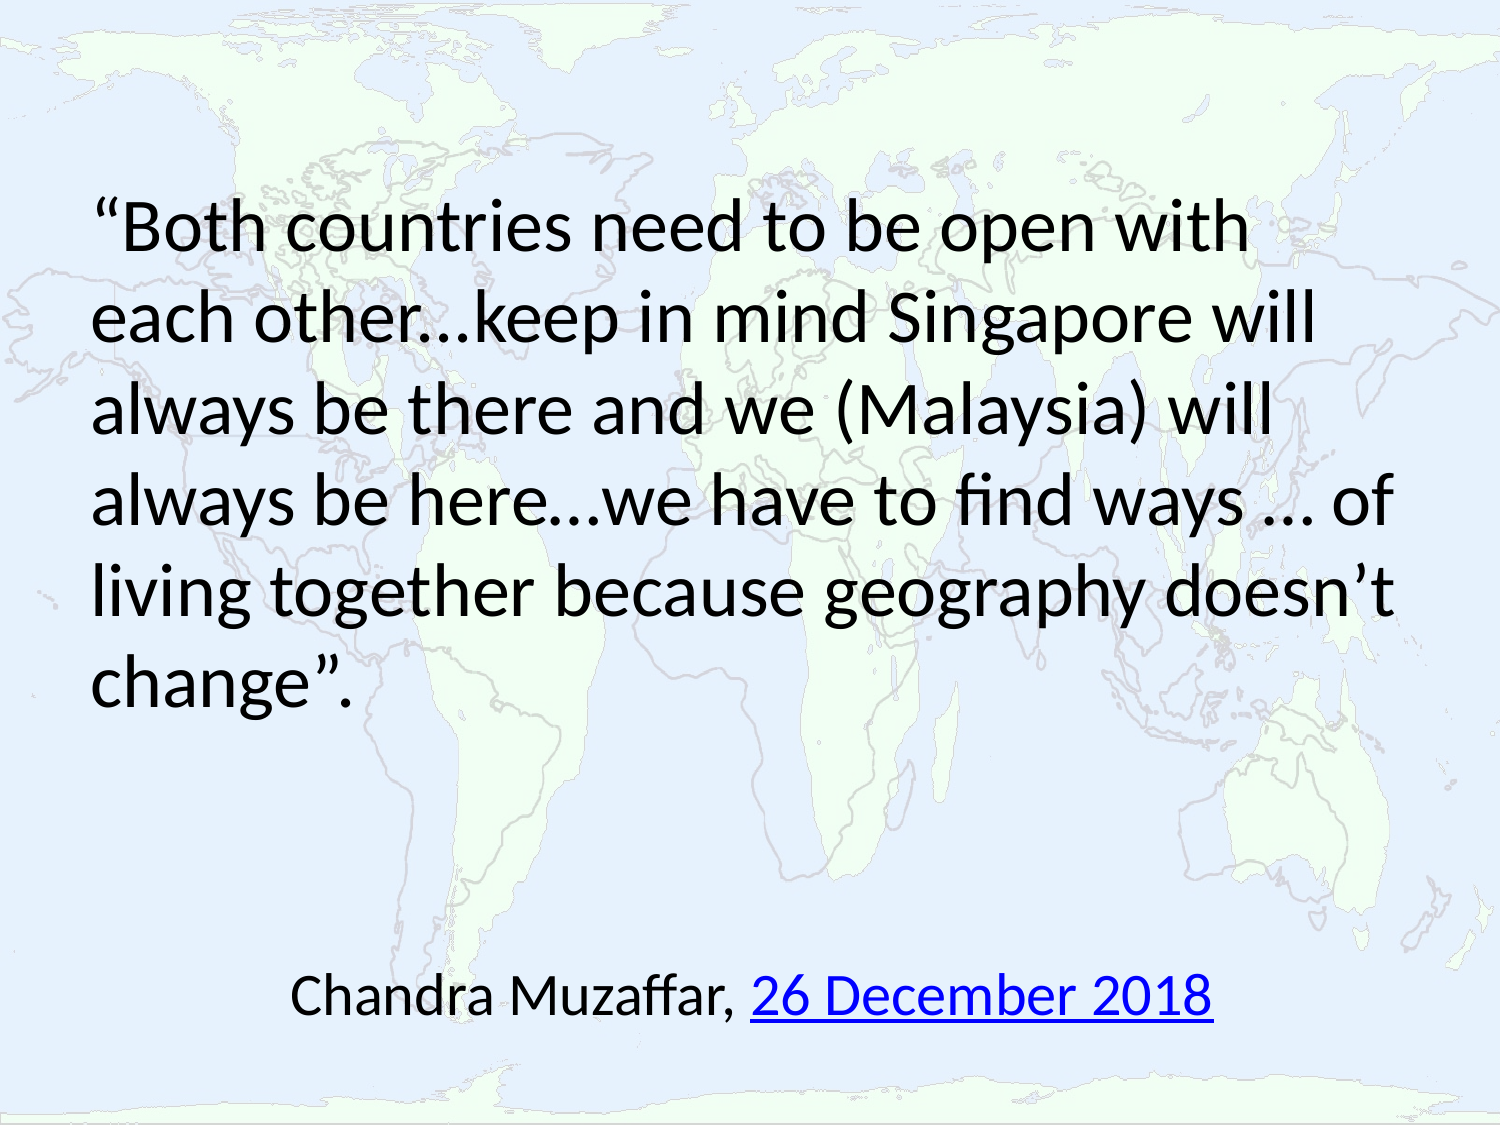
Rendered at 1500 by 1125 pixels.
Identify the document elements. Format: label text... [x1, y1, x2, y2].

list “Both countries need to be open with each other...keep in mind Singapore will always be there and we (Malaysia) will always be here…we have to find ways … of living together because geography doesn’t change”. Chandra Muzaffar, 26 December 2018 [75, 90, 1425, 1047]
